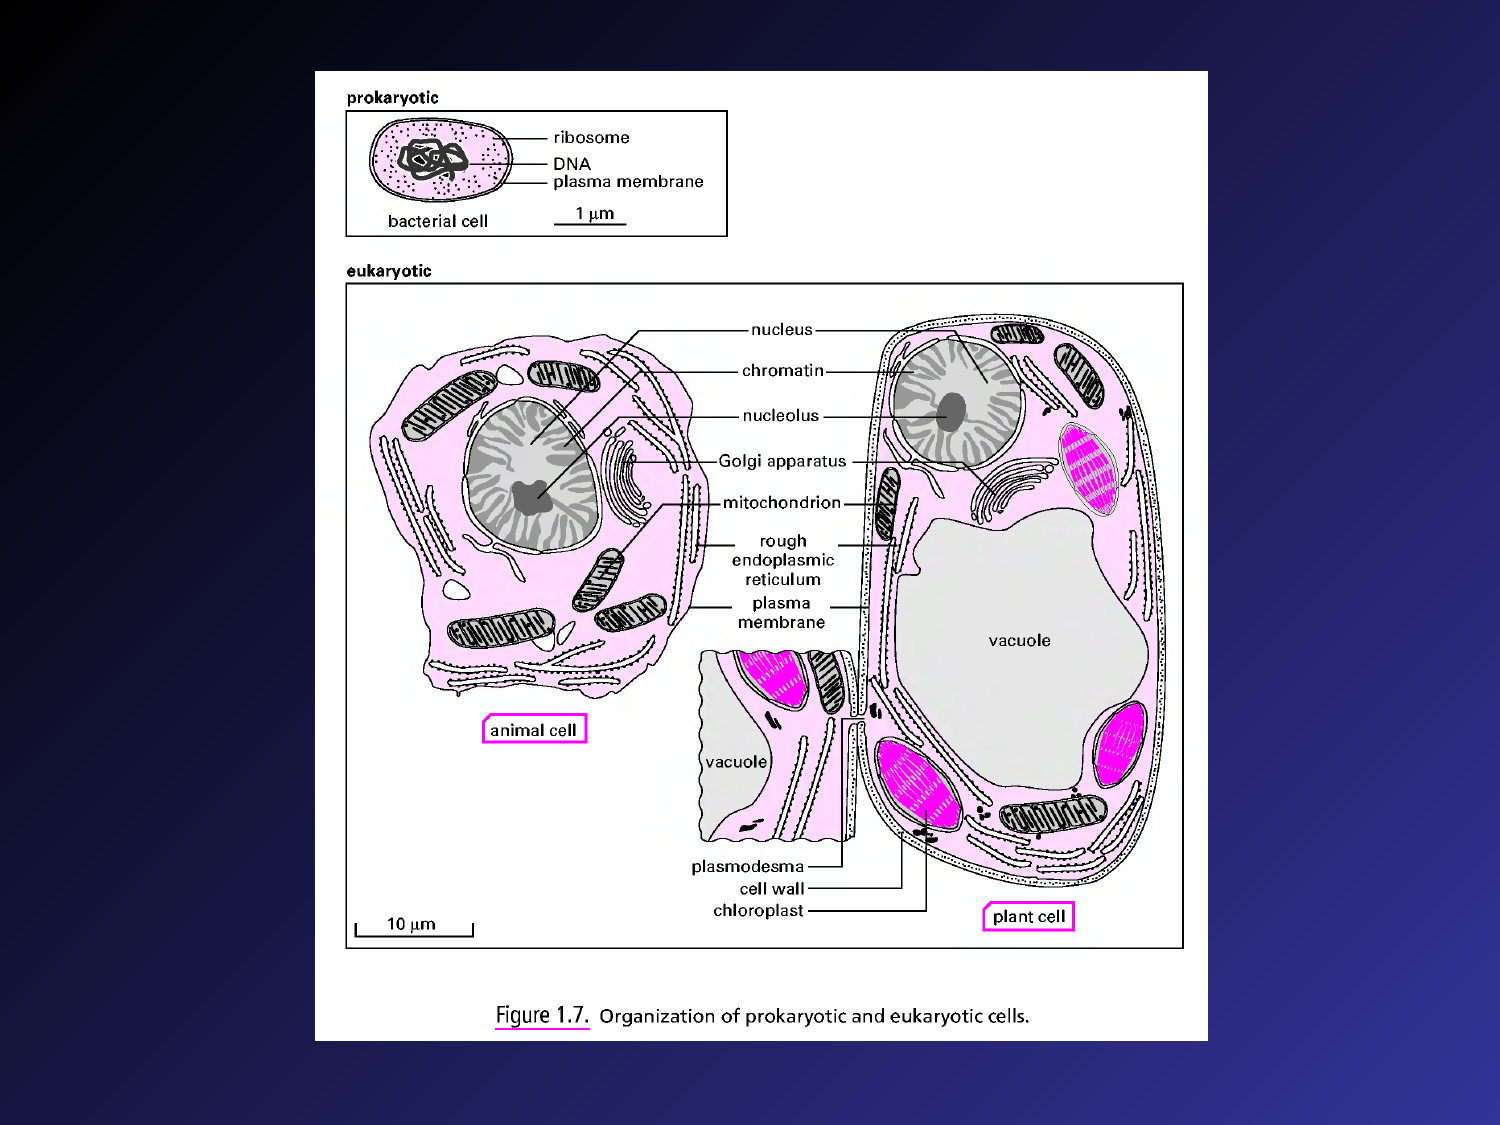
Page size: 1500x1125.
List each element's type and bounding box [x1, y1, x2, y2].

picture [314, 71, 1208, 1041]
